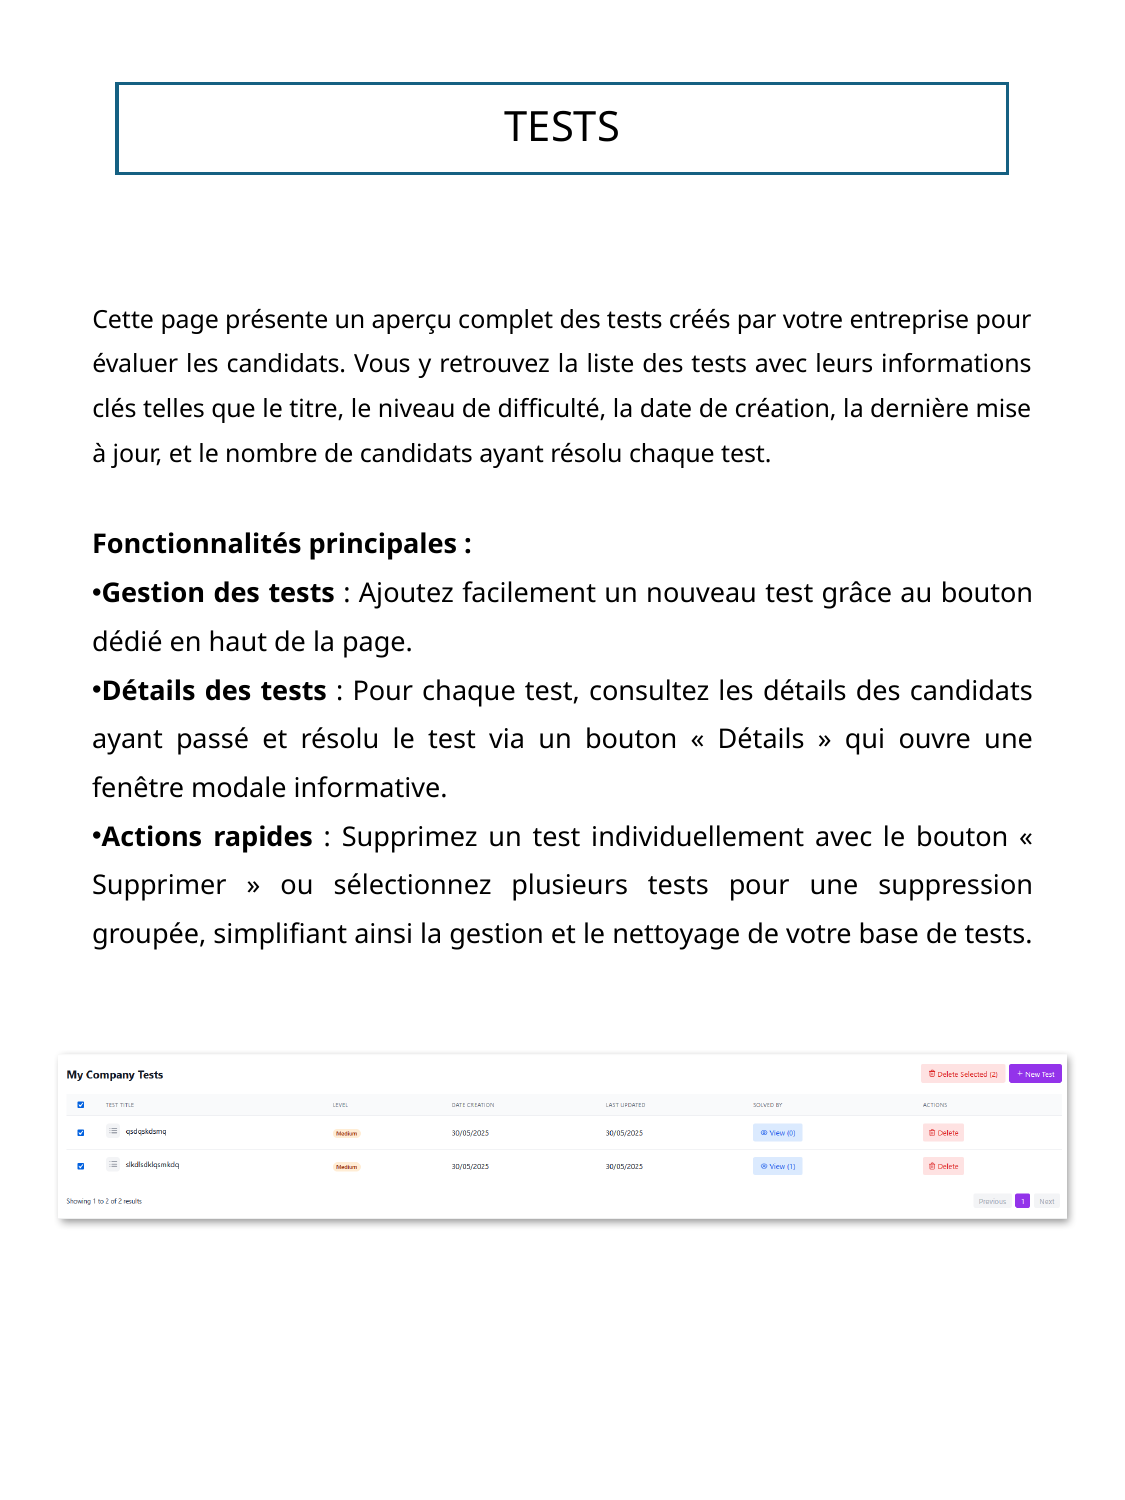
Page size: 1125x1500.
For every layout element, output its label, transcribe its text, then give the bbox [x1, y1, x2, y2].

text_box Fonctionnalités principales : Gestion des tests : Ajoutez facilement un nouveau test grâce au bouton dédié en haut de la page. Détails des tests : Pour chaque test, consultez les détails des candidats ayant passé et résolu le test via un bouton « Détails » qui ouvre une fenêtre modale informative. Actions rapides : Supprimez un test individuellement avec le bouton « Supprimer » ou sélectionnez plusieurs tests pour une suppression groupée, simplifiant ainsi la gestion et le nettoyage de votre base de tests. [77, 503, 1048, 957]
title TESTS [115, 82, 1009, 175]
list Cette page présente un aperçu complet des tests créés par votre entreprise pour évaluer les candidats. Vous y retrouvez la liste des tests avec leurs informations clés telles que le titre, le niveau de difficulté, la date de création, la dernière mise à jour, et le nombre de candidats ayant résolu chaque test. [77, 280, 1048, 503]
picture [57, 1053, 1068, 1220]
